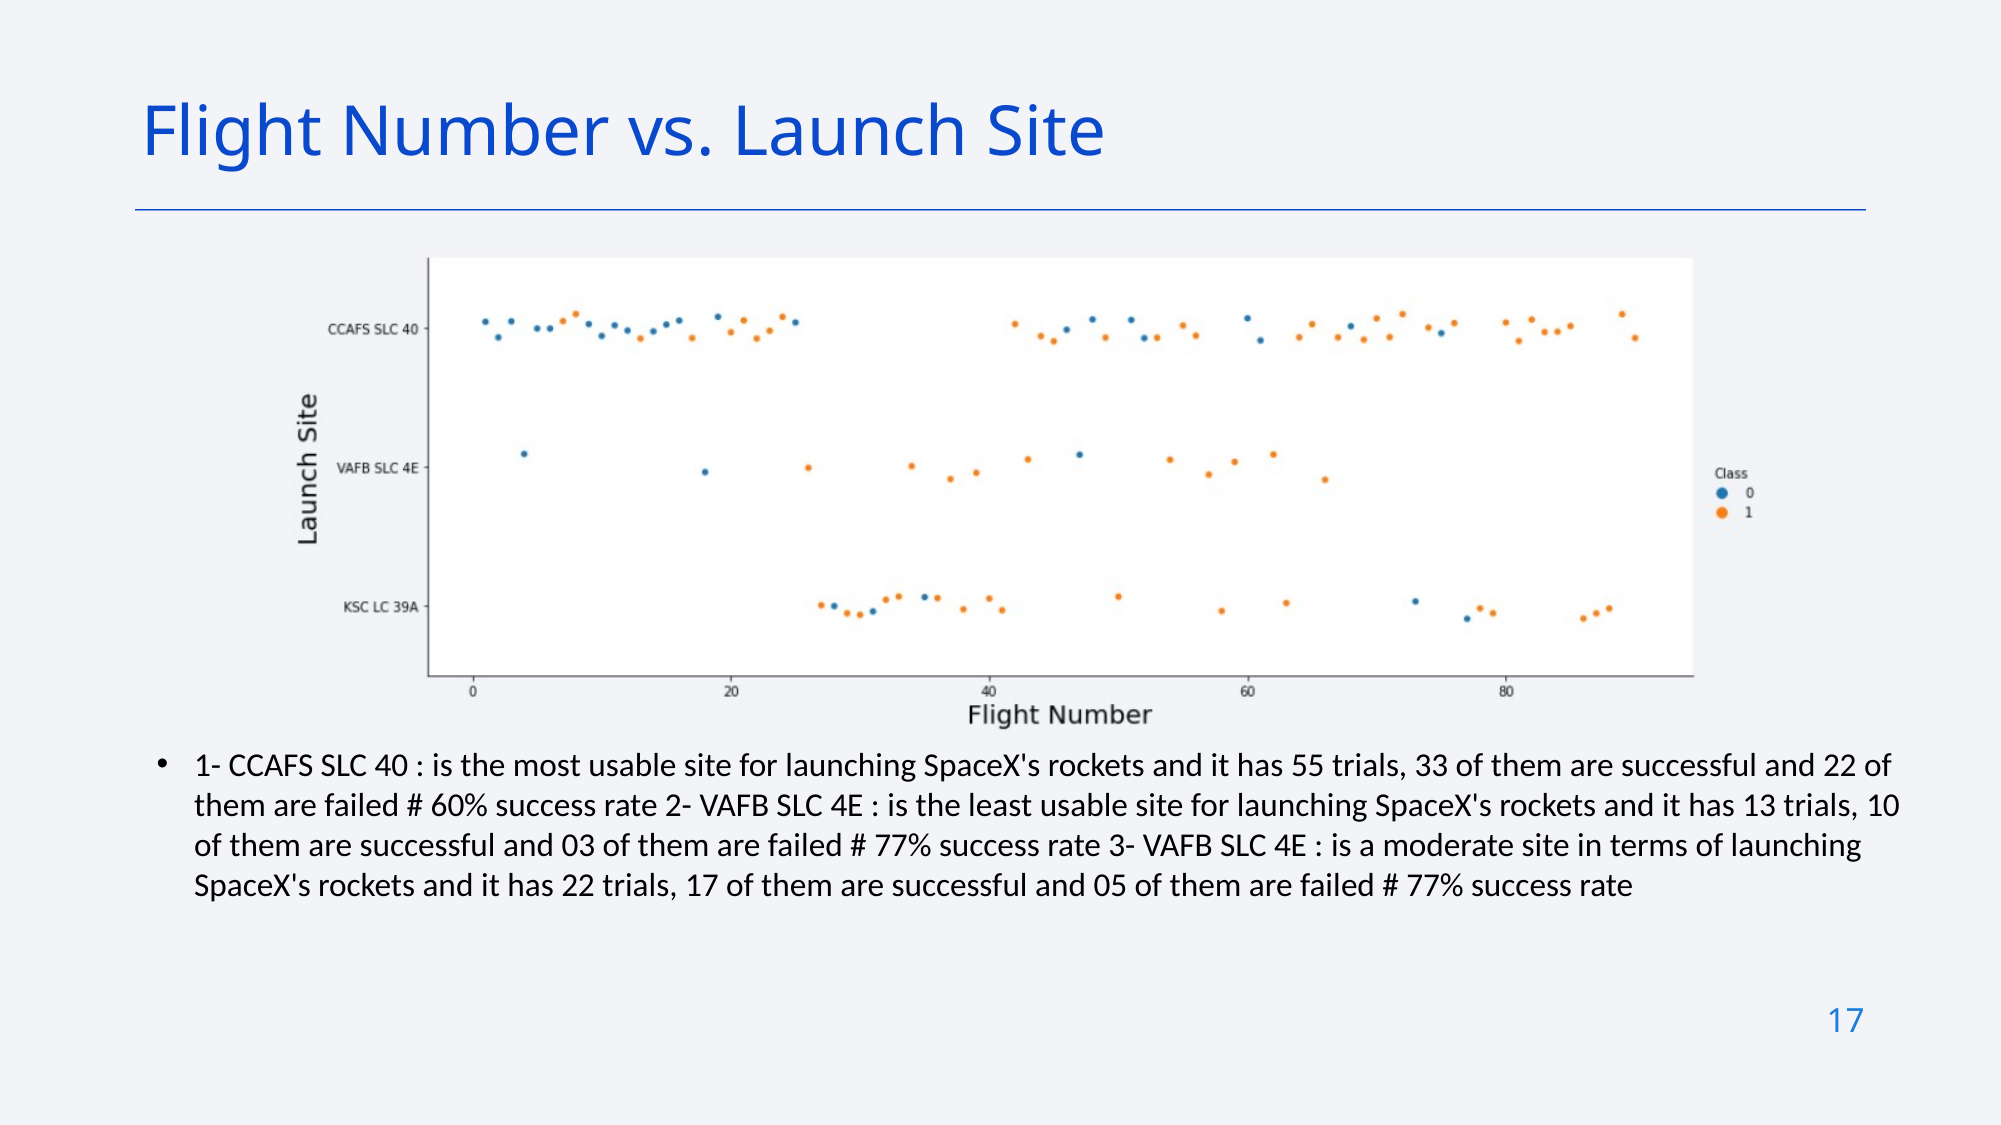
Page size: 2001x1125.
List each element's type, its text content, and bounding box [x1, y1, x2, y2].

picture [0, 0, 2001, 1125]
list 1- CCAFS SLC 40 : is the most usable site for launching SpaceX's rockets and it has 55 trials, 33 of them are successful and 22 of them are failed # 60% success rate 2- VAFB SLC 4E : is the least usable site for launching SpaceX's rockets and it has 13 trials, 10 of them are successful and 03 of them are failed # 77% success rate 3- VAFB SLC 4E : is a moderate site in terms of launching SpaceX's rockets and it has 22 trials, 17 of them are successful and 05 of them are failed # 77% success rate [141, 736, 1941, 963]
slide_number 17 [1429, 988, 1880, 1055]
text_box Flight Number vs. Launch Site [126, 88, 1852, 179]
